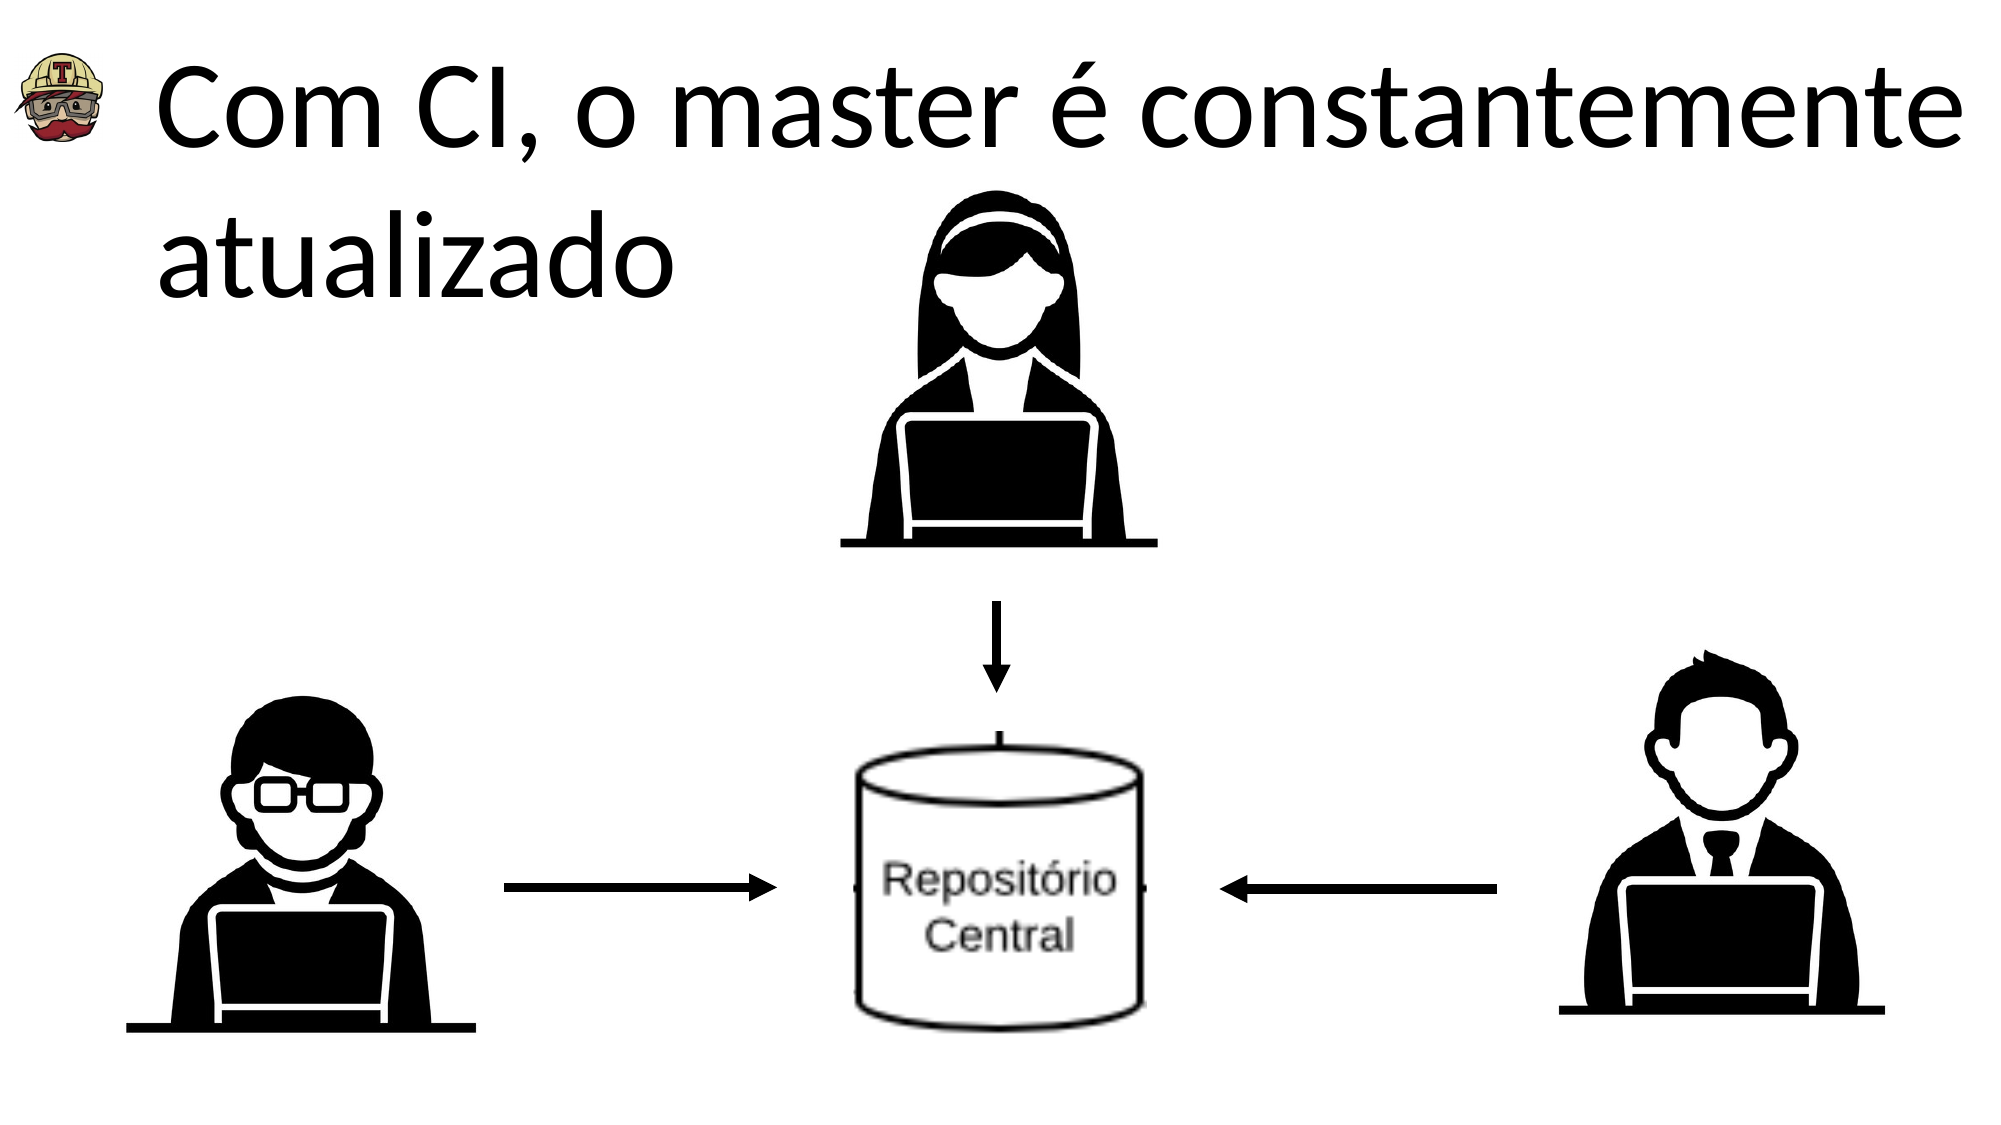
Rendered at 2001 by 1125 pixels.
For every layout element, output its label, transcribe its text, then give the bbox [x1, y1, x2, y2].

picture [14, 53, 103, 142]
text_box Com CI, o master é constantemente atualizado [0, 15, 2000, 330]
picture [819, 183, 1174, 563]
picture [1545, 640, 1896, 1047]
picture [116, 674, 480, 1047]
picture [853, 731, 1147, 1047]
